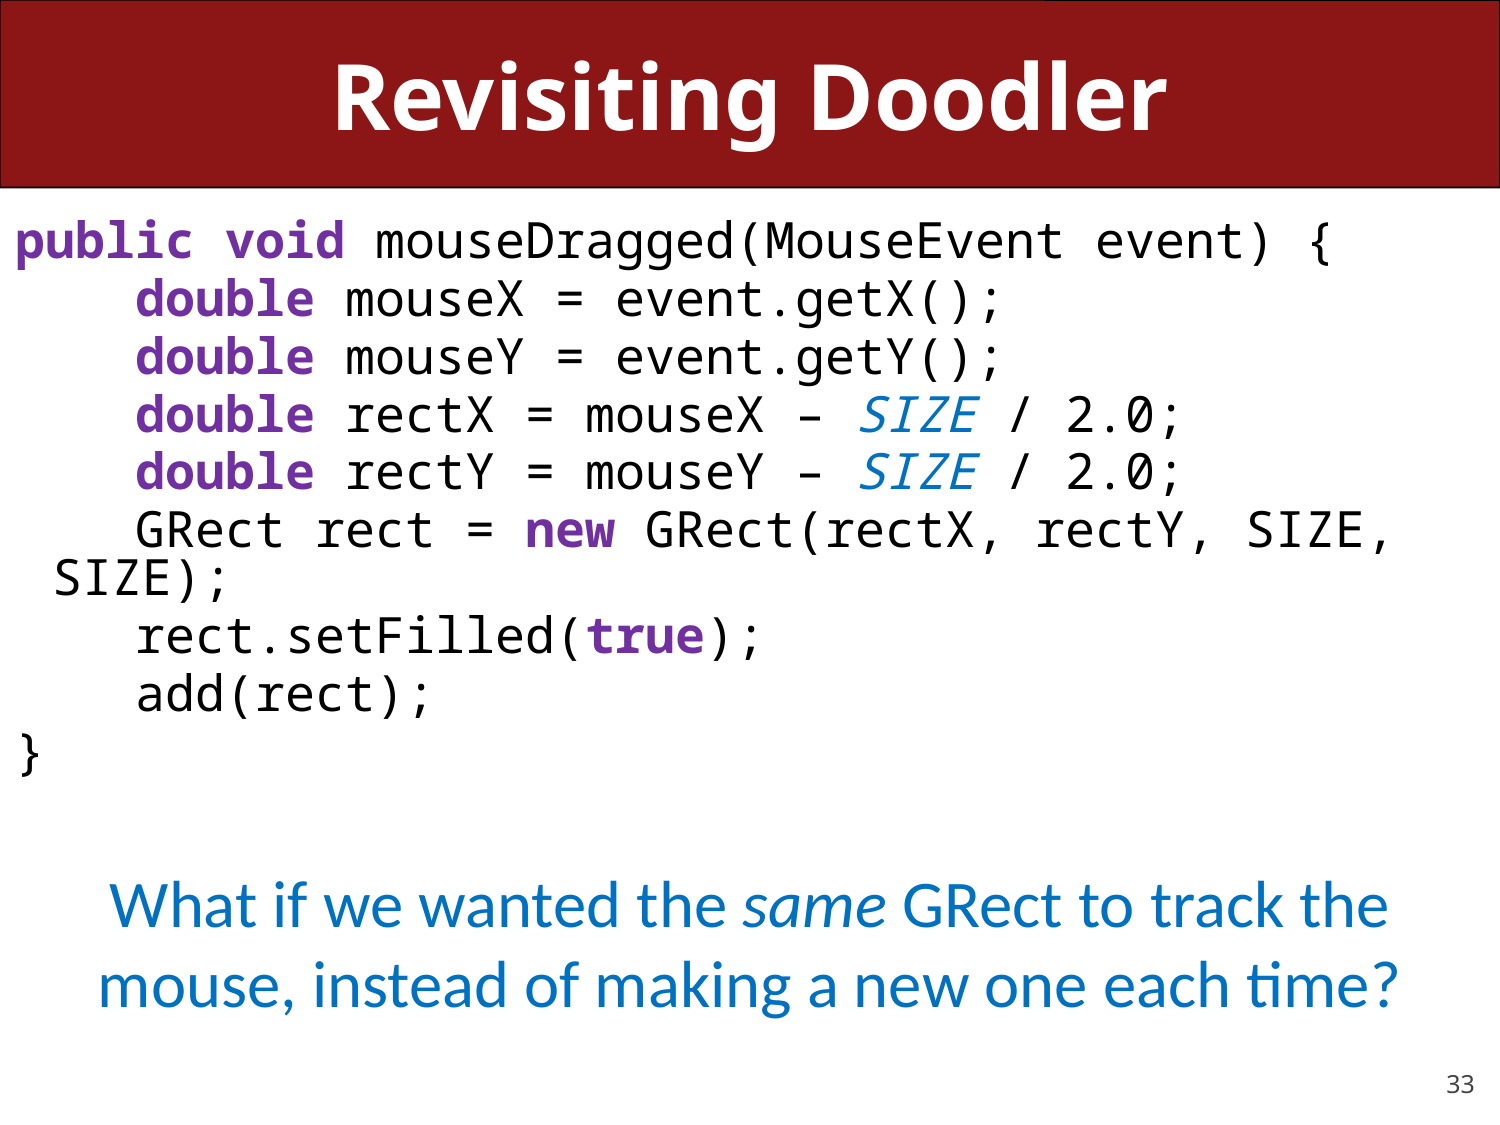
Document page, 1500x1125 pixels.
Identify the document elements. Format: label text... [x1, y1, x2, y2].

title Revisiting Doodler [75, 0, 1425, 188]
list public void mouseDragged(MouseEvent event) { double mouseX = event.getX(); double mouseY = event.getY(); double rectX = mouseX – SIZE / 2.0; double rectY = mouseY – SIZE / 2.0; GRect rect = new GRect(rectX, rectY, SIZE, SIZE); rect.setFilled(true); add(rect); } [0, 212, 1500, 829]
text_box What if we wanted the same GRect to track the mouse, instead of making a new one each time? [0, 853, 1500, 1028]
